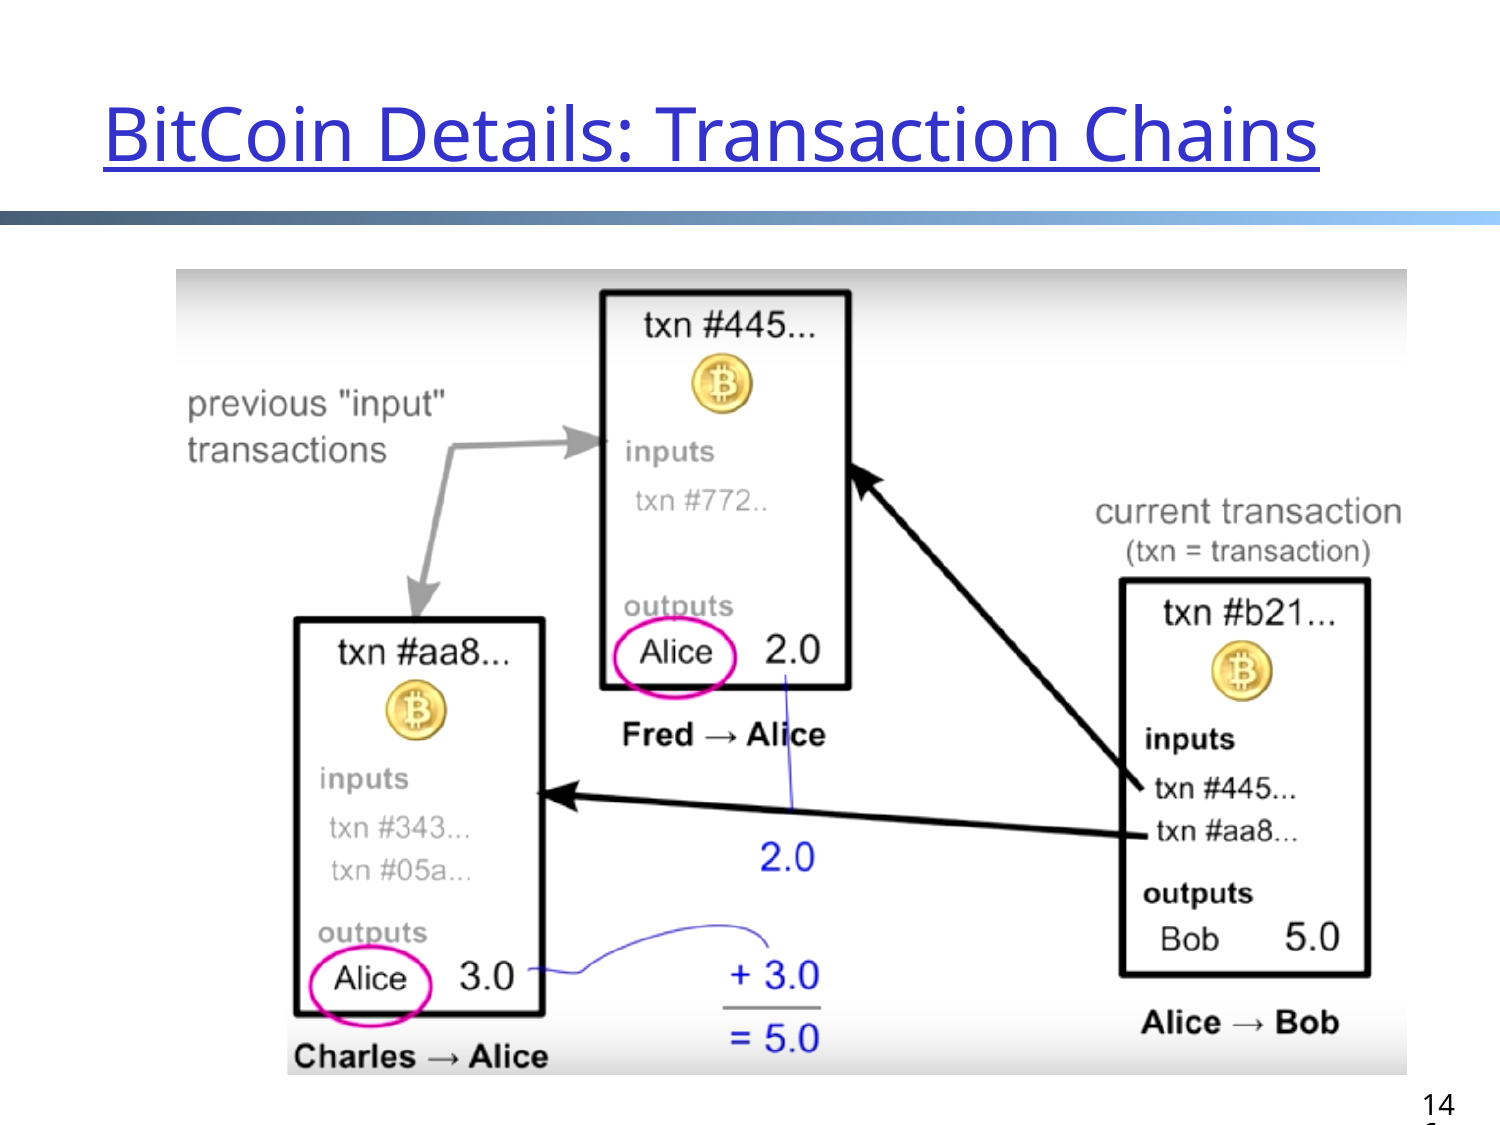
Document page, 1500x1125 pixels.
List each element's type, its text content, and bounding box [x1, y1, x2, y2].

slide_number 146 [1406, 1078, 1482, 1125]
title BitCoin Details: Transaction Chains [87, 37, 1407, 225]
text_box [1424, 212, 1428, 224]
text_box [137, 269, 1407, 1079]
